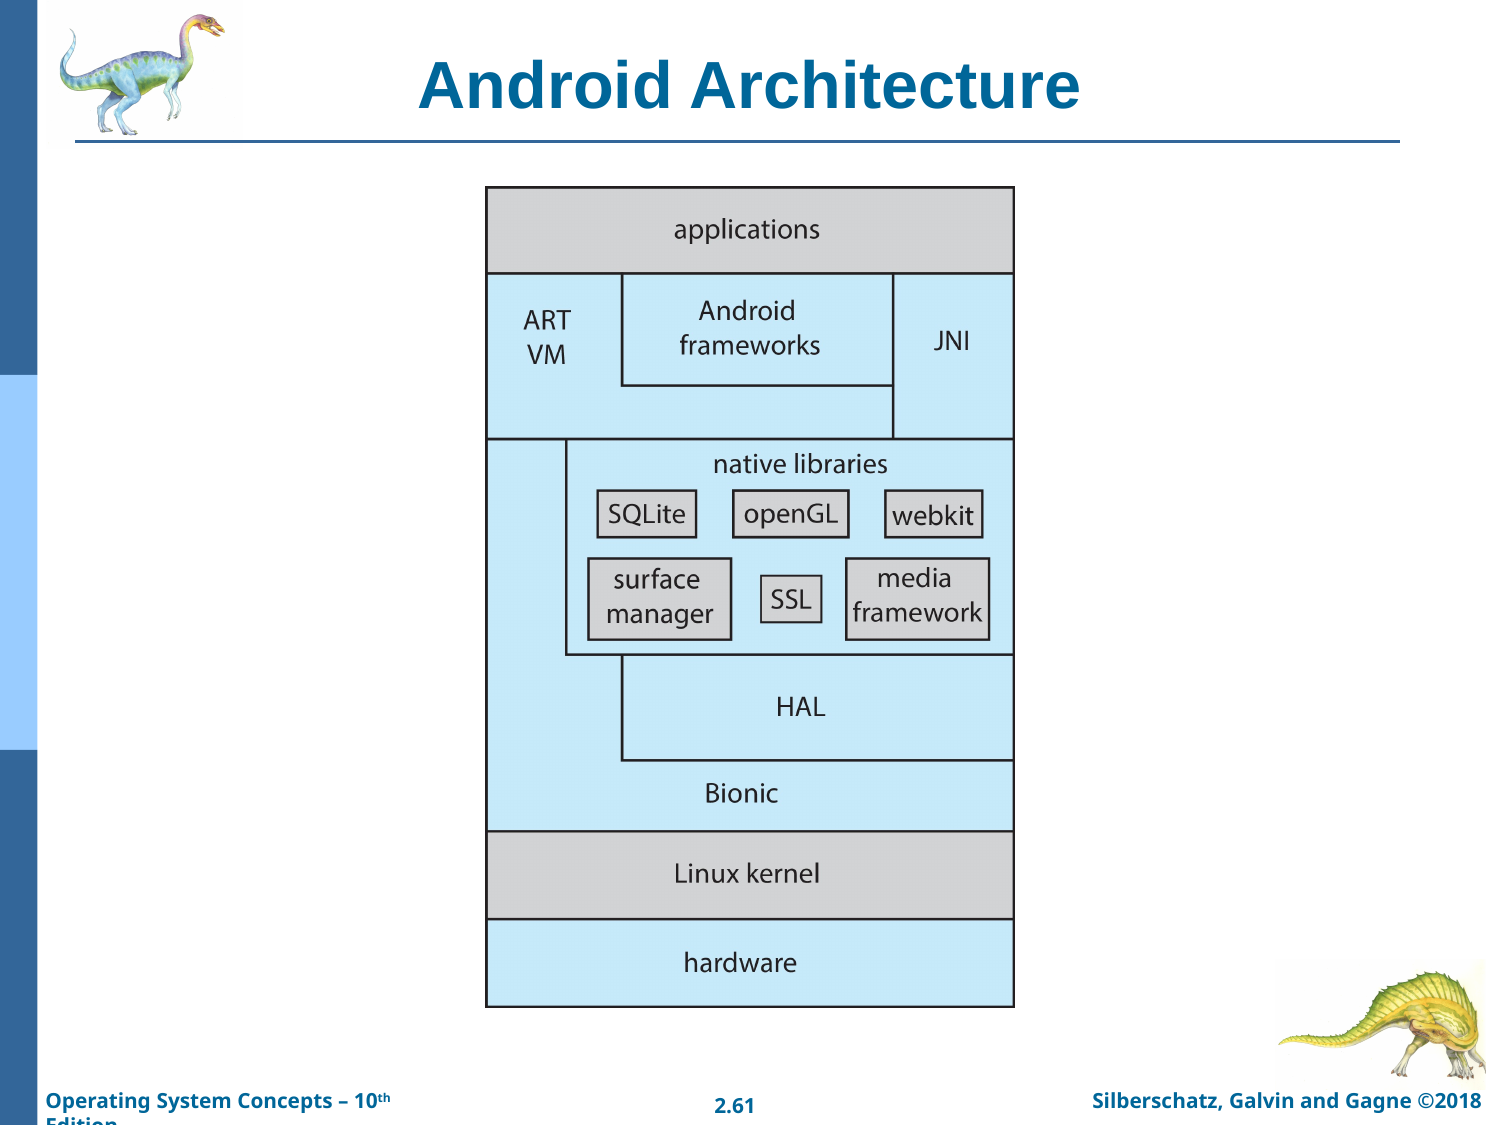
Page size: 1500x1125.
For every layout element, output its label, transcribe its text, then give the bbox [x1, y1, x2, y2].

picture [1275, 959, 1486, 1090]
title Android Architecture [75, 35, 1425, 130]
picture [485, 185, 1015, 1008]
picture [46, 0, 243, 149]
